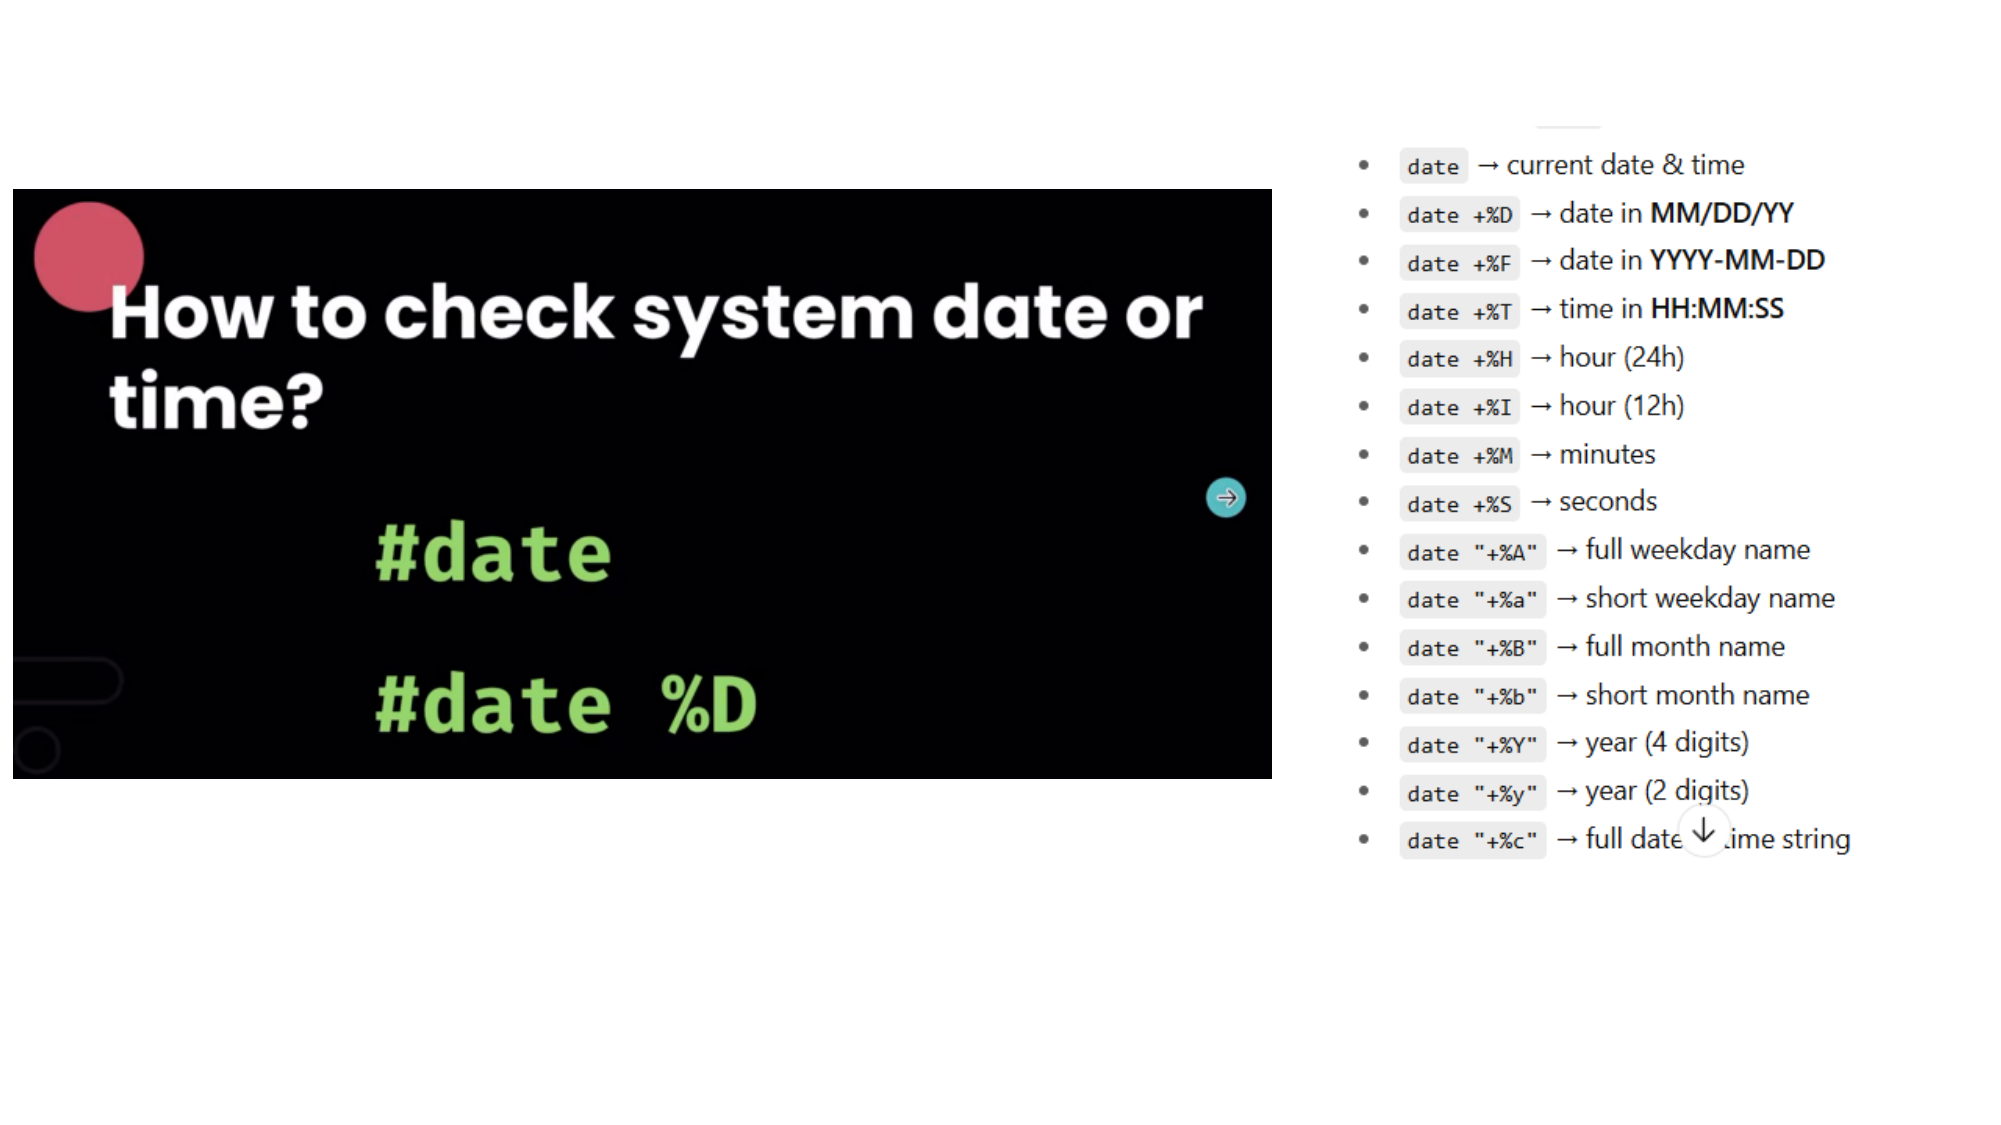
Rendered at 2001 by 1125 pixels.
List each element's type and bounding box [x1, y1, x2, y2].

picture [1349, 126, 1944, 884]
picture [13, 189, 1272, 779]
